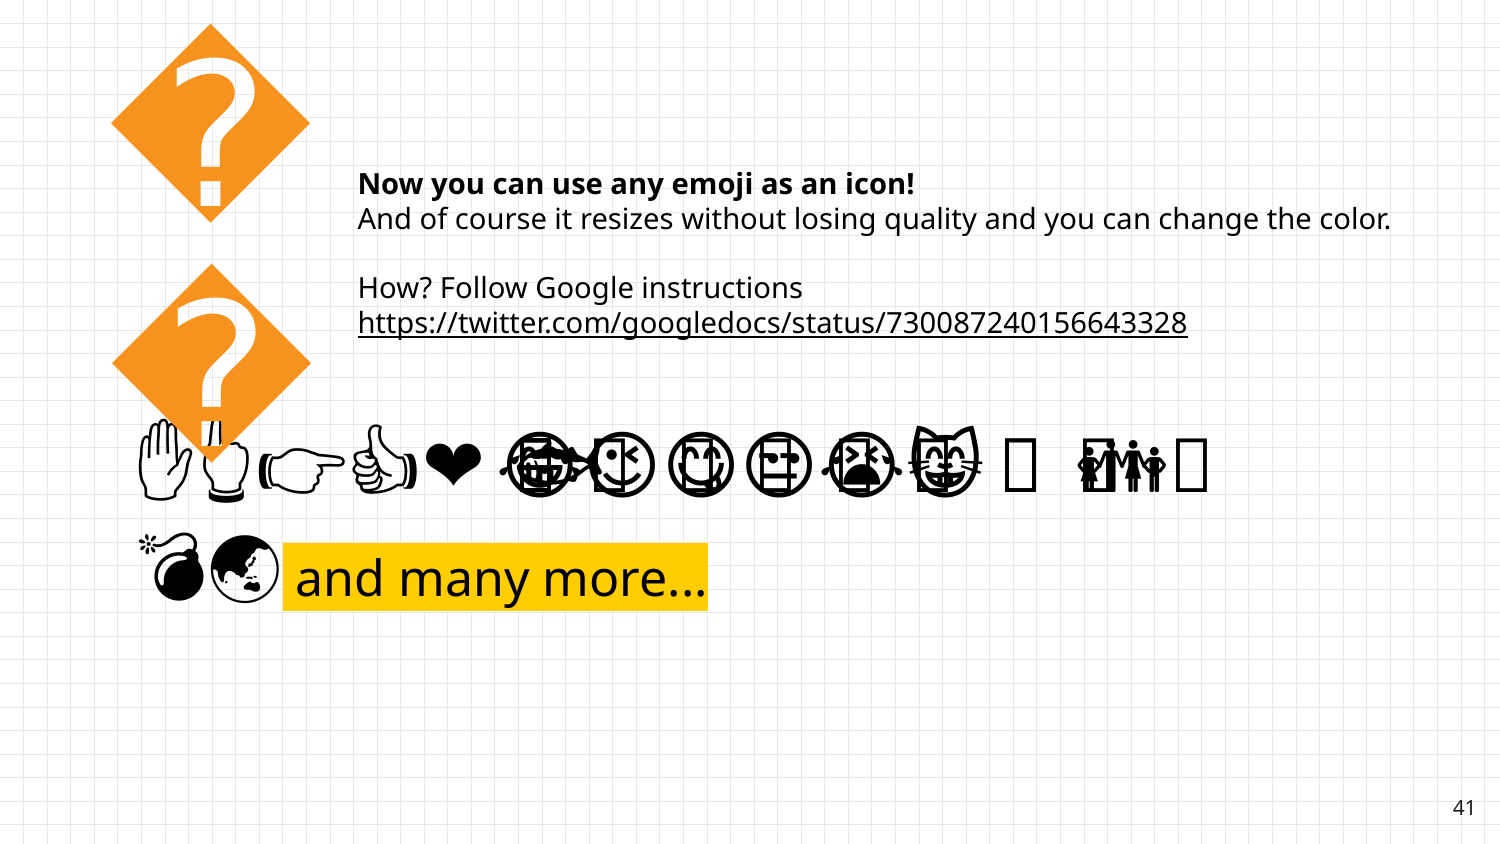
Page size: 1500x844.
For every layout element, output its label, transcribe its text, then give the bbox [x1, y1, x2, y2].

text_box 😉 [93, 140, 331, 353]
slide_number 41 [1401, 779, 1492, 844]
text_box Now you can use any emoji as an icon! And of course it resizes without losing quality and you can change the color. How? Follow Google instructions https://twitter.com/googledocs/status/730087240156643328 [342, 149, 1438, 377]
text_box ✋👆👉👍👤👦👧👨👩👪💃🏃💑❤😂😉😋😒😭👶😸🐟🍒🍔💣📌📖🔨🎃🎈🎨🏈🏰🌏🔌🔑 and many more... [120, 389, 1322, 812]
